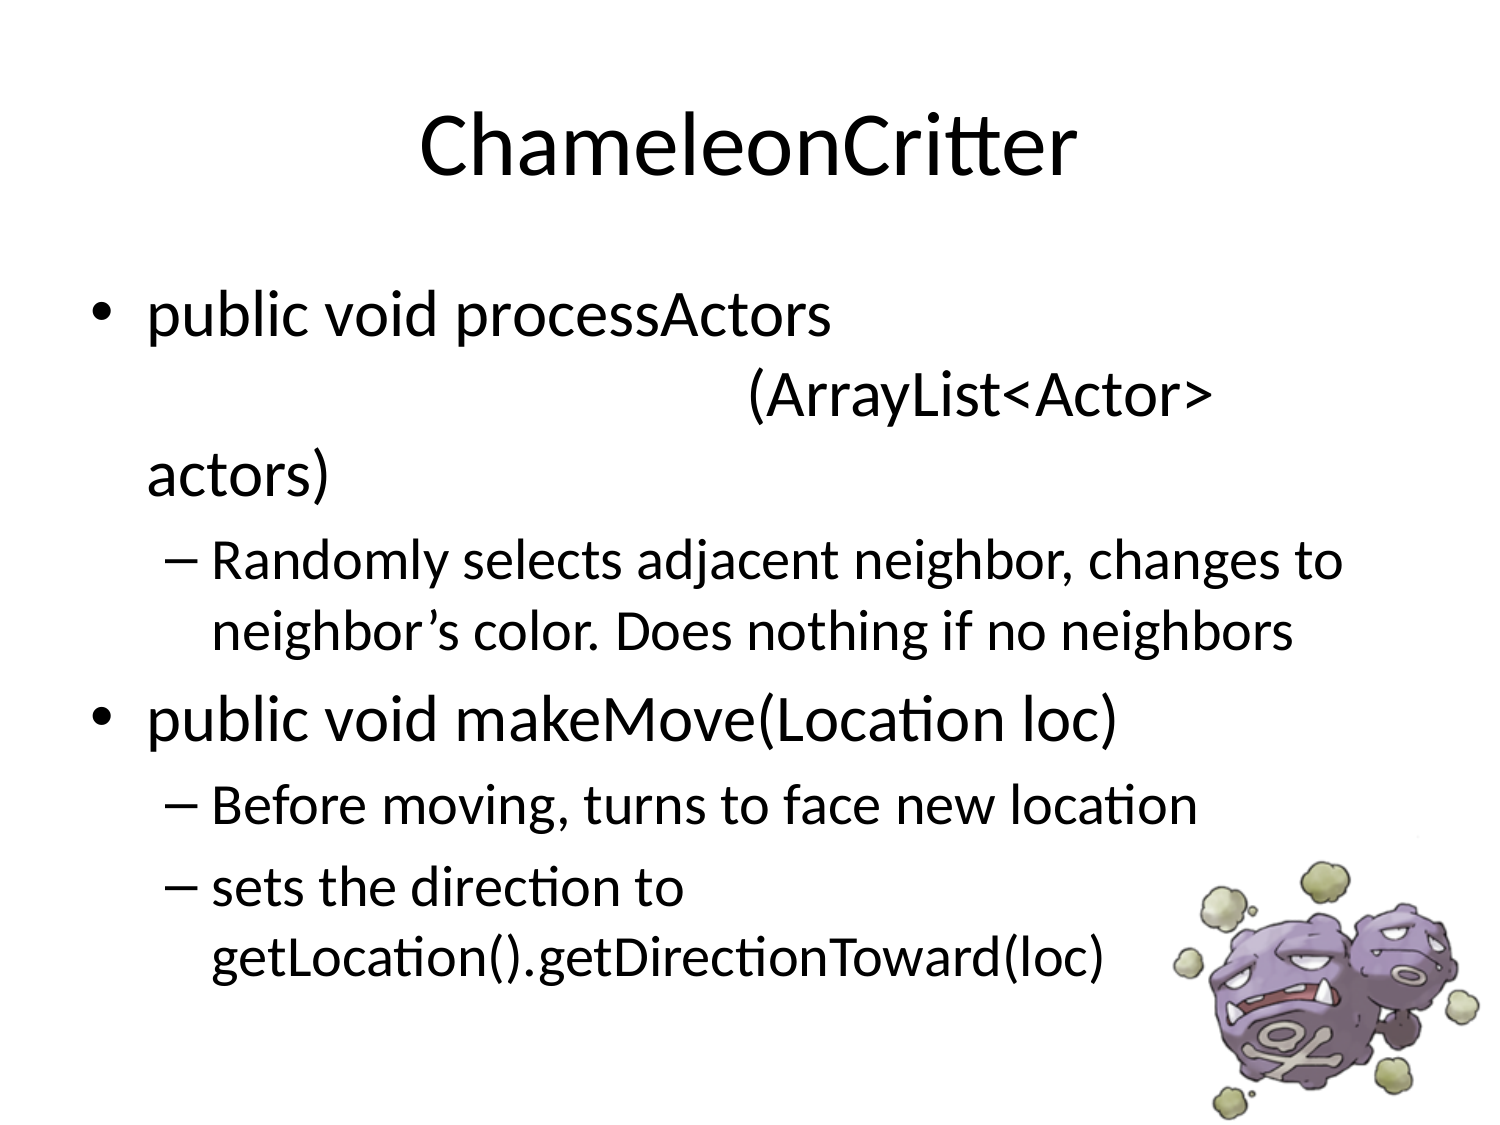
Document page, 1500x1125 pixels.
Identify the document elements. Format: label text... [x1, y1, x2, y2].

title ChameleonCritter [75, 45, 1425, 233]
picture [1171, 821, 1500, 1125]
list public void processActors (ArrayList<Actor> actors) Randomly selects adjacent neighbor, changes to neighbor’s color. Does nothing if no neighbors public void makeMove(Location loc) Before moving, turns to face new location sets the direction to getLocation().getDirectionToward(loc) [75, 262, 1425, 1005]
